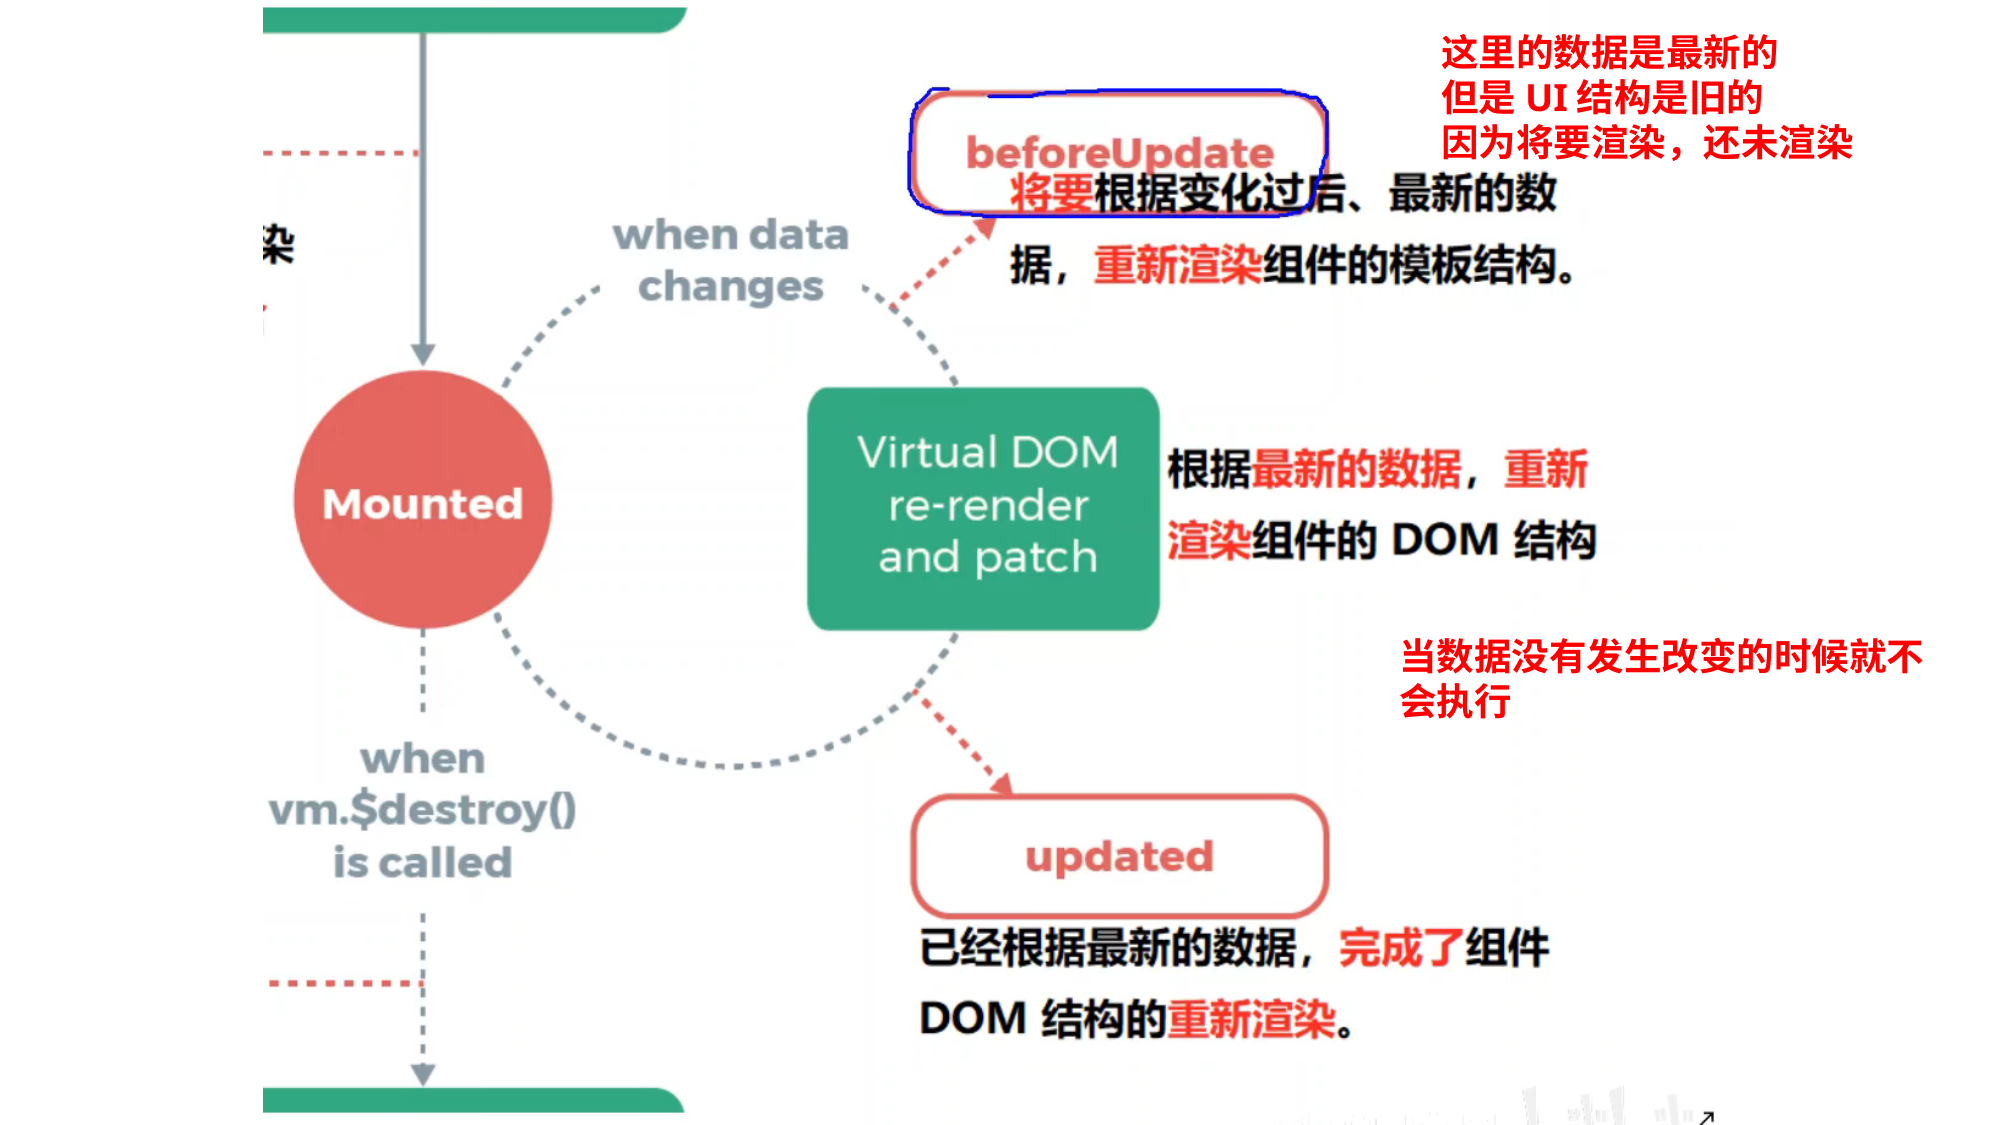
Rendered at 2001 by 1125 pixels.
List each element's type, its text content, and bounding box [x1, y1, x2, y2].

text_box 当数据没有发生改变的时候就不会执行 [1737, 625, 1940, 731]
picture [263, 0, 1737, 1125]
text_box 这里的数据是最新的 但是UI结构是旧的 因为将要渲染，还未渲染 [1737, 21, 1974, 172]
